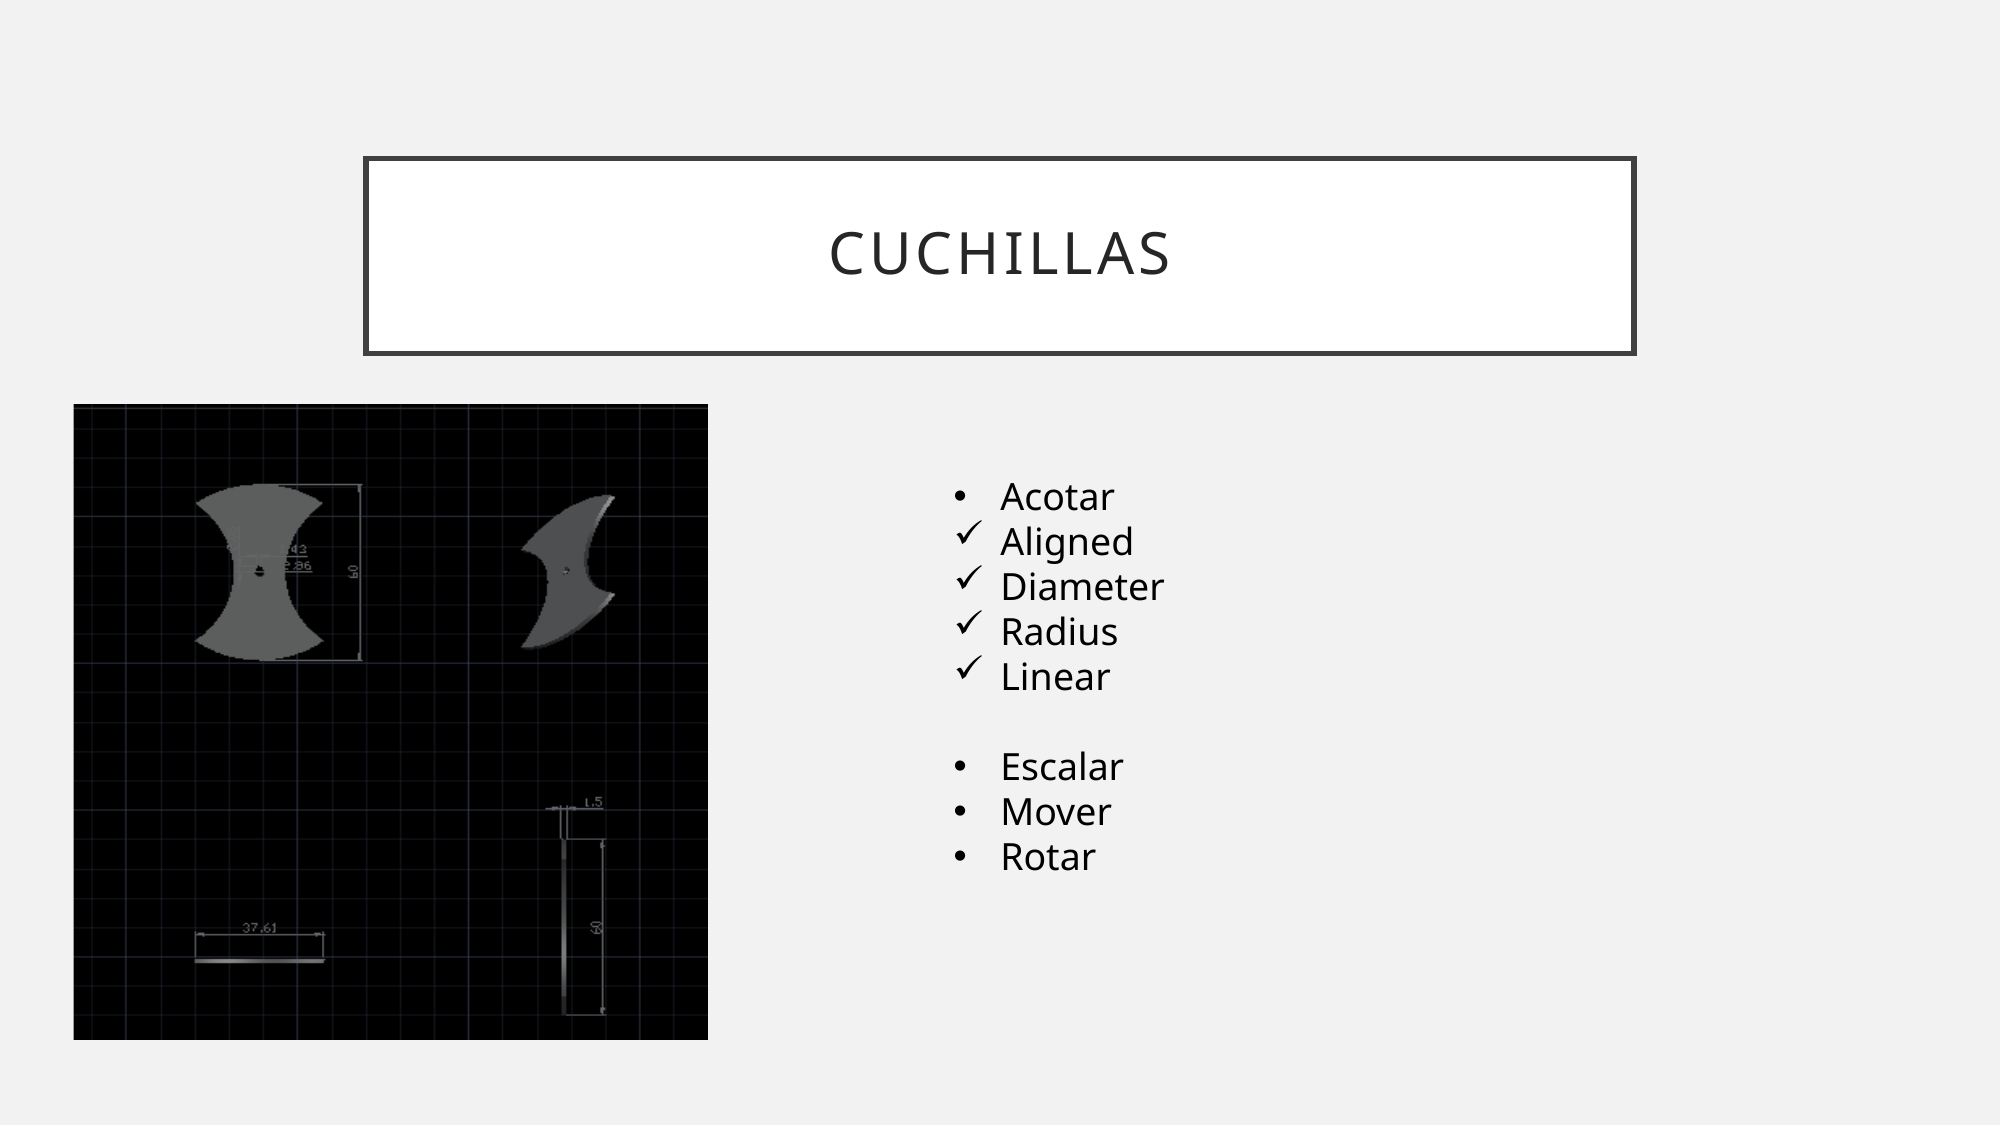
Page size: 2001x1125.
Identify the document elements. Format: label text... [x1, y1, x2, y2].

title cuchillas [363, 156, 1637, 356]
picture [73, 404, 708, 1040]
text_box Acotar Aligned Diameter Radius Linear Escalar Mover Rotar [938, 465, 1666, 931]
